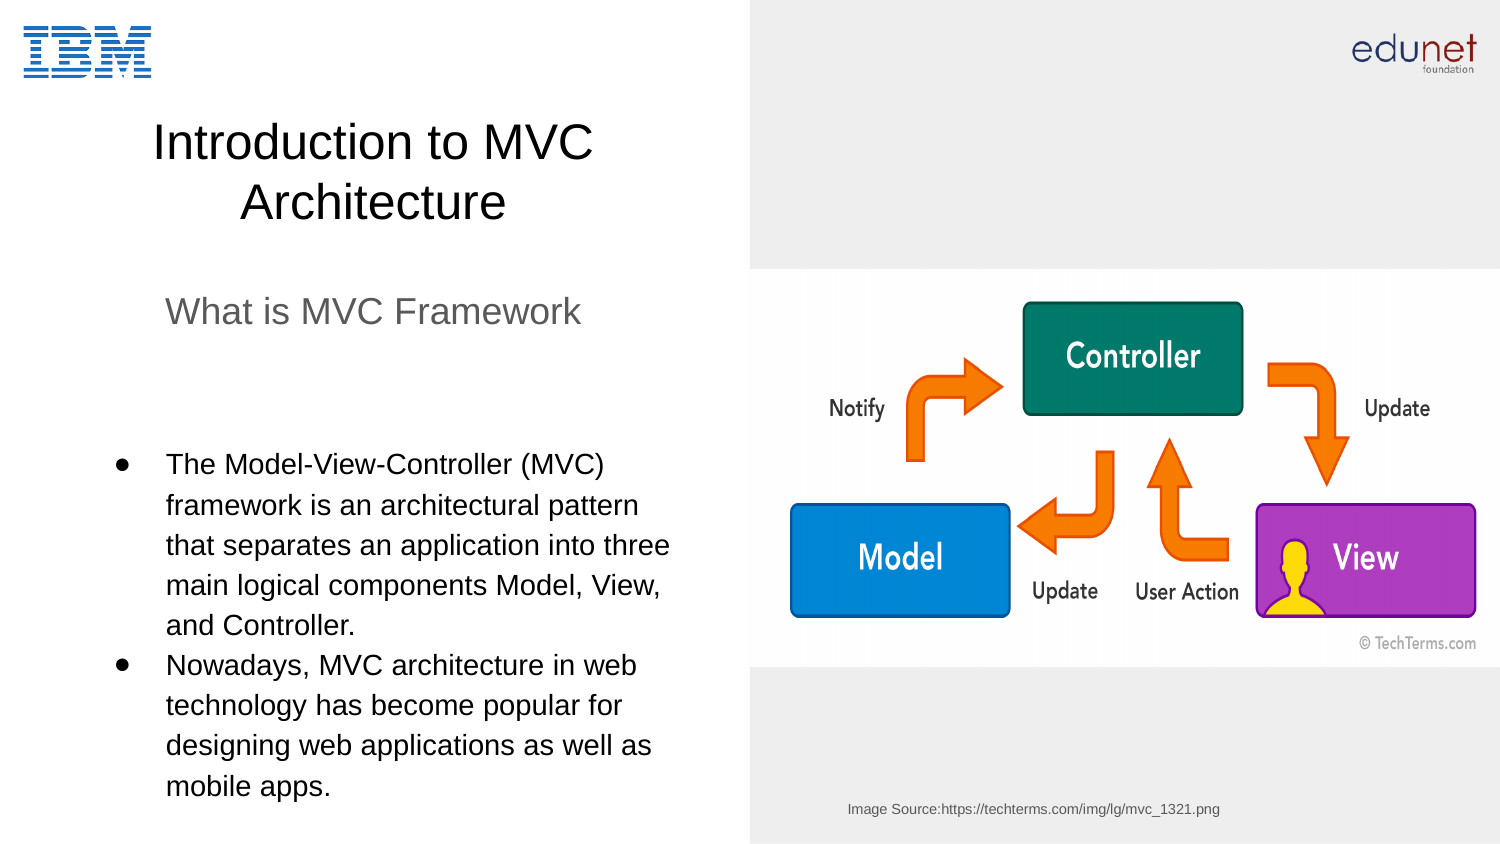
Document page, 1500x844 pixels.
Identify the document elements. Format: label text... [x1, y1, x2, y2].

subtitle What is MVC Framework [41, 257, 706, 363]
picture [1350, 26, 1480, 78]
title Introduction to MVC Architecture [41, 117, 706, 223]
list Image Source:https://techterms.com/img/lg/mvc_1321.png [832, 782, 1390, 812]
picture [23, 26, 151, 78]
picture [749, 268, 1500, 667]
list The Model-View-Controller (MVC) framework is an architectural pattern that separates an application into three main logical components Model, View, and Controller. Nowadays, MVC architecture in web technology has become popular for designing web applications as well as mobile apps. [75, 477, 706, 765]
